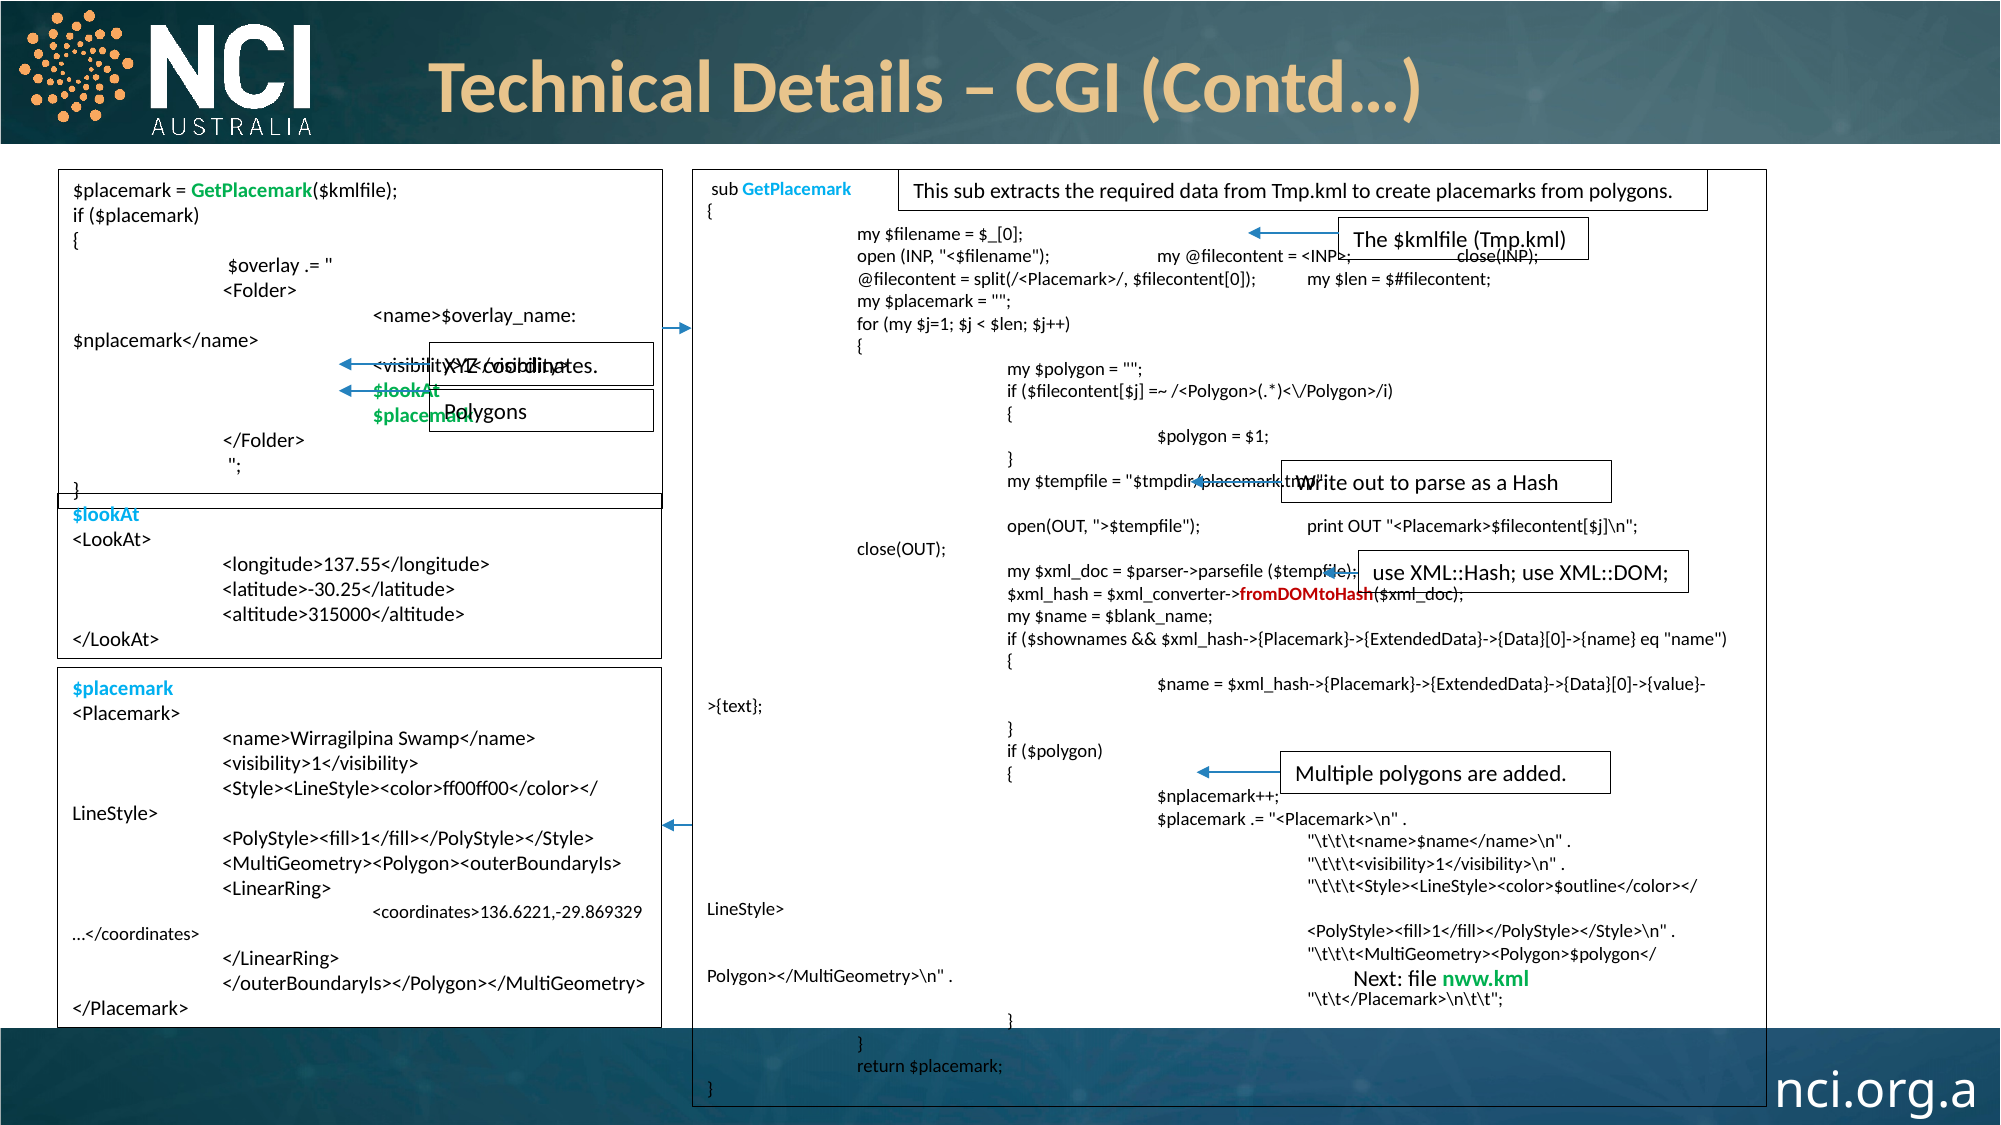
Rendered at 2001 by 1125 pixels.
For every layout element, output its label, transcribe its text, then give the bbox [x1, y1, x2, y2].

text_box $placemark <Placemark> <name>Wirragilpina Swamp</name> <visibility>1</visibility> <Style><LineStyle><color>ff00ff00</color></LineStyle> <PolyStyle><fill>1</fill></PolyStyle></Style> <MultiGeometry><Polygon><outerBoundaryIs> <LinearRing> <coordinates>136.6221,-29.869329 …</coordinates> </LinearRing> </outerBoundaryIs></Polygon></MultiGeometry> </Placemark> [57, 667, 662, 1027]
text_box Technical Details – CGI (Contd…) [334, 29, 1519, 135]
picture [2, 2, 2000, 144]
text_box Polygons [429, 389, 654, 432]
text_box The $kmlfile (Tmp.kml) [1338, 216, 1589, 260]
text_box $lookAt <LookAt> <longitude>137.55</longitude> <latitude>-30.25</latitude> <altitude>315000</altitude> </LookAt> [57, 493, 662, 658]
text_box Write out to parse as a Hash [1280, 460, 1612, 503]
text_box $placemark = GetPlacemark($kmlfile); if ($placemark) { $overlay .= " <Folder> <name>$overlay_name: $nplacemark</name> <visibility>1</visibility> $lookAt $placemark </Folder> "; } [58, 169, 663, 509]
picture [2, 1028, 2000, 1125]
text_box use XML::Hash; use XML::DOM; [1357, 550, 1689, 593]
text_box Next: file nww.kml [1338, 955, 1723, 999]
text_box XYZ coordinates. [429, 342, 654, 385]
text_box Multiple polygons are added. [1280, 750, 1611, 793]
text_box sub GetPlacemark { my $filename = $_[0]; open (INP, "<$filename"); my @filecontent = <INP>; close(INP); @filecontent = split(/<Placemark>/, $filecontent[0]); my $len = $#filecontent; my $placemark = ""; for (my $j=1; $j < $len; $j++) { my $polygon = ""; if ($filecontent[$j] =~ /<Polygon>(.*)<\/Polygon>/i) { $polygon = $1; } my $tempfile = "$tmpdir/placemark.tmp"; open(OUT, ">$tempfile"); print OUT "<Placemark>$filecontent[$j]\n"; close(OUT); my $xml_doc = $parser->parsefile ($tempfile); $xml_hash = $xml_converter->fromDOMtoHash($xml_doc); my $name = $blank_name; if ($shownames && $xml_hash->{Placemark}->{ExtendedData}->{Data}[0]->{name} eq "name") { $name = $xml_hash->{Placemark}->{ExtendedData}->{Data}[0]->{value}->{text}; } if ($polygon) { $nplacemark++; $placemark .= "<Placemark>\n" . "\t\t\t<name>$name</name>\n" . "\t\t\t<visibility>1</visibility>\n" . "\t\t\t<Style><LineStyle><color>$outline</color></LineStyle> <PolyStyle><fill>1</fill></PolyStyle></Style>\n" . "\t\t\t<MultiGeometry><Polygon>$polygon</Polygon></MultiGeometry>\n" . "\t\t</Placemark>\n\t\t"; } } return $placemark; } [692, 169, 1767, 1107]
text_box This sub extracts the required data from Tmp.kml to create placemarks from polygons. [898, 169, 1708, 210]
